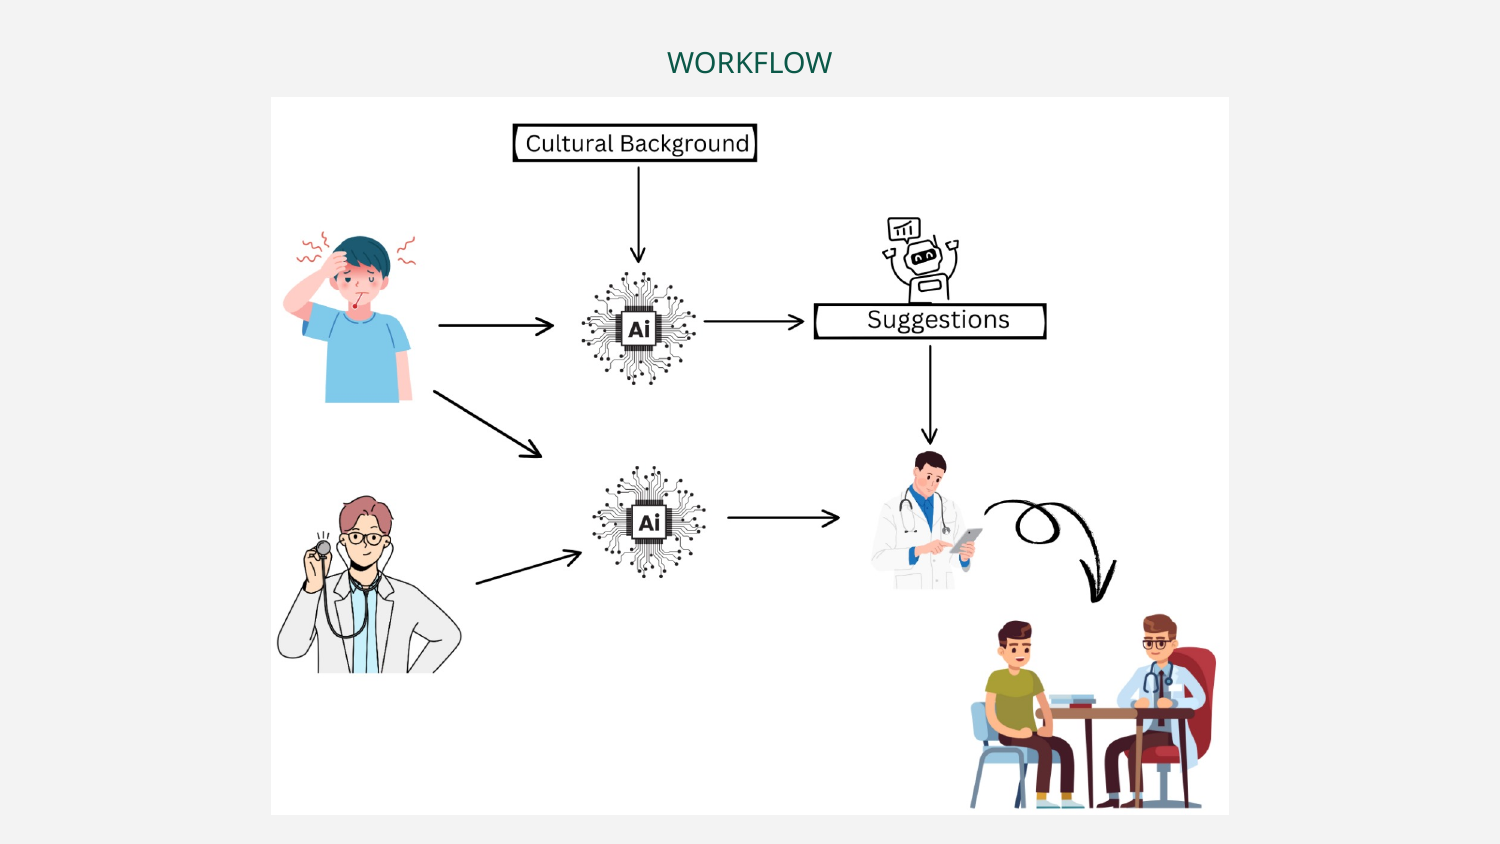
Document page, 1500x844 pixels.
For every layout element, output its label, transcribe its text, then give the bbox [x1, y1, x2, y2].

title WORKFLOW [385, 28, 1115, 95]
picture [271, 96, 1229, 815]
